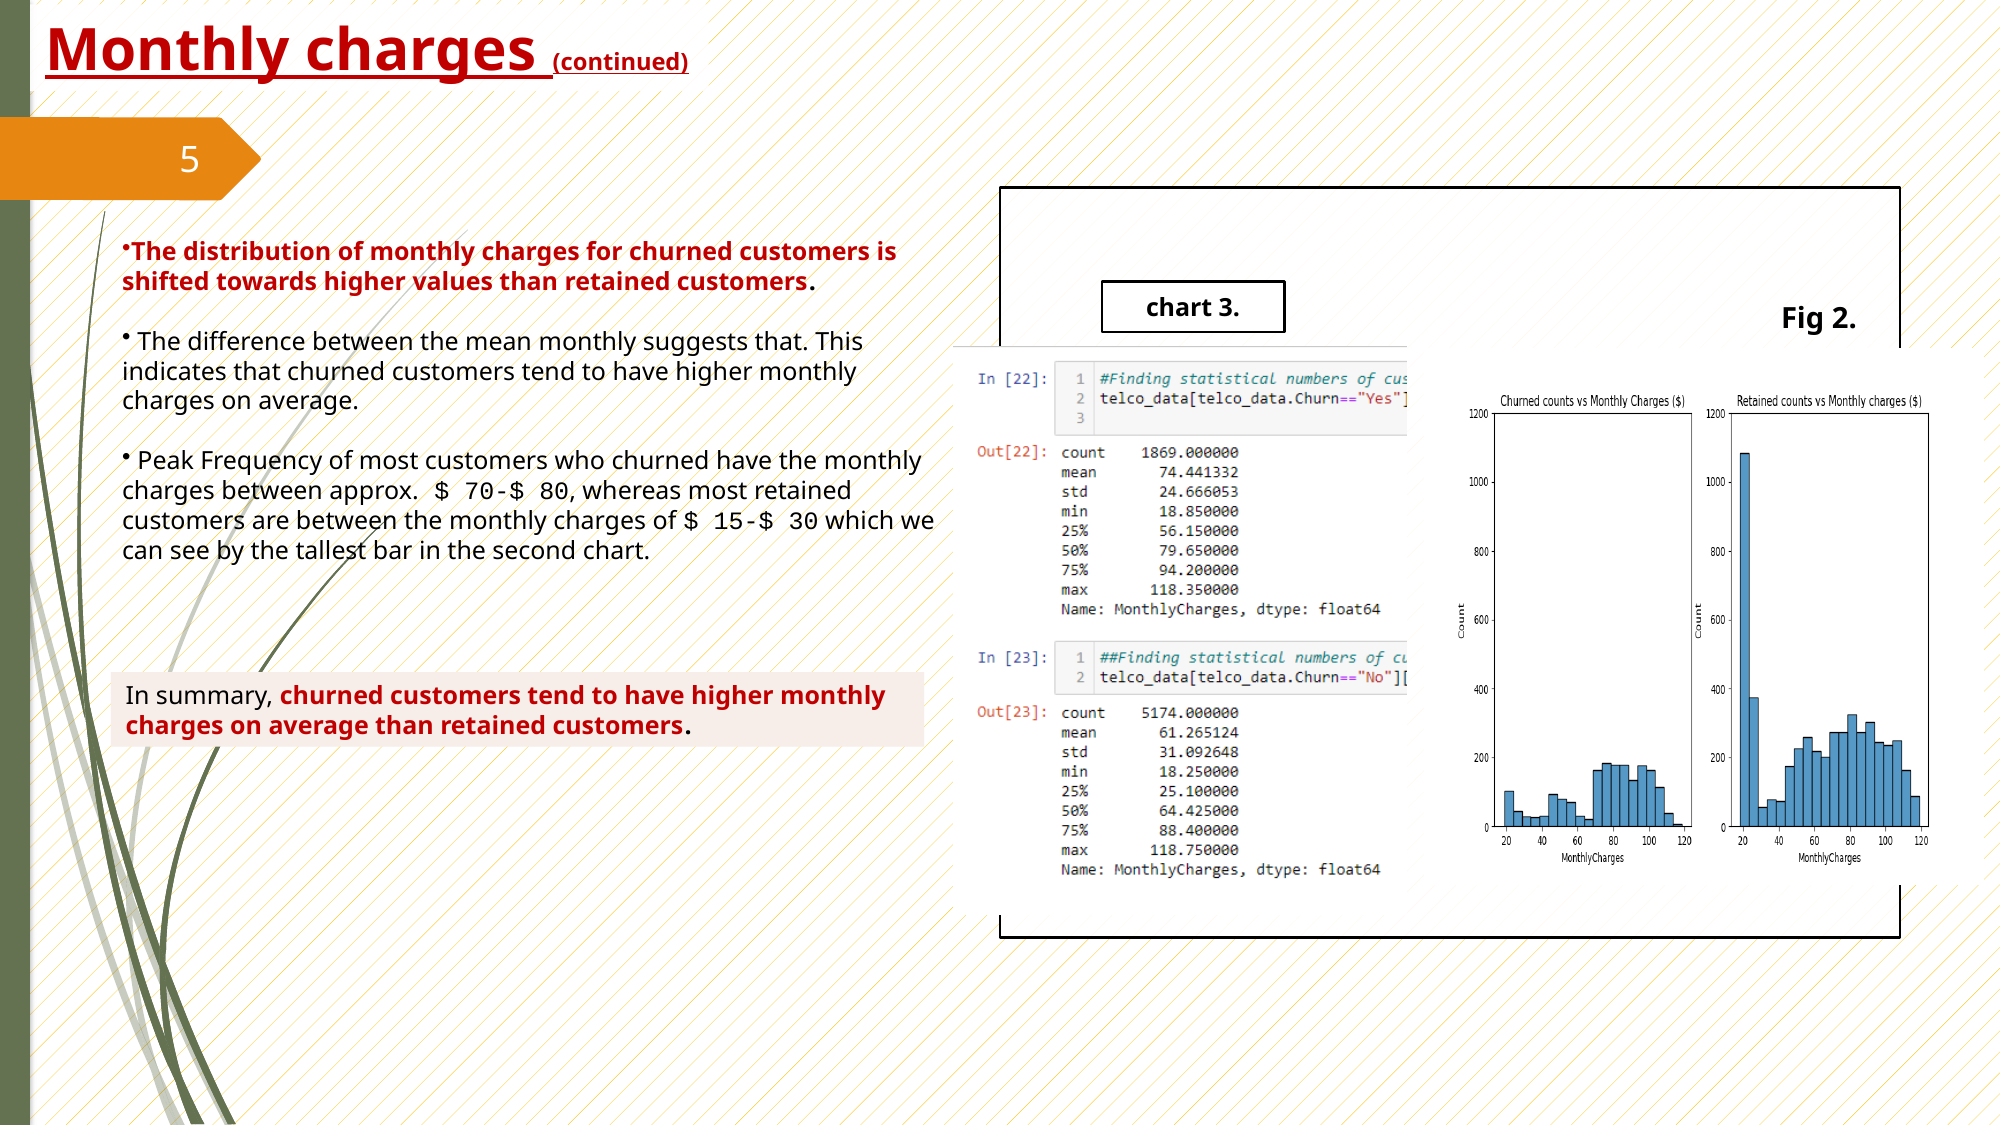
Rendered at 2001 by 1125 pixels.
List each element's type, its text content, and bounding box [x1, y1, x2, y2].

text_box chart 3. [1101, 280, 1286, 333]
text_box Fig 2. [1766, 292, 1924, 342]
text_box In summary, churned customers tend to have higher monthly charges on average than retained customers. [472, 672, 925, 747]
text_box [4, 0, 392, 1125]
title Monthly charges (continued) [394, 4, 709, 92]
picture [953, 346, 1408, 915]
list The distribution of monthly charges for churned customers is shifted towards higher values than retained customers. The difference between the mean monthly suggests that. This indicates that churned customers tend to have higher monthly charges on average. Peak Frequency of most customers who churned have the monthly charges between approx. $ 70-$ 80, whereas most retained customers are between the monthly charges of $ 15-$ 30 which we can see by the tallest bar in the second chart. [472, 95, 957, 742]
picture [1424, 347, 1984, 885]
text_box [395, 37, 468, 1125]
